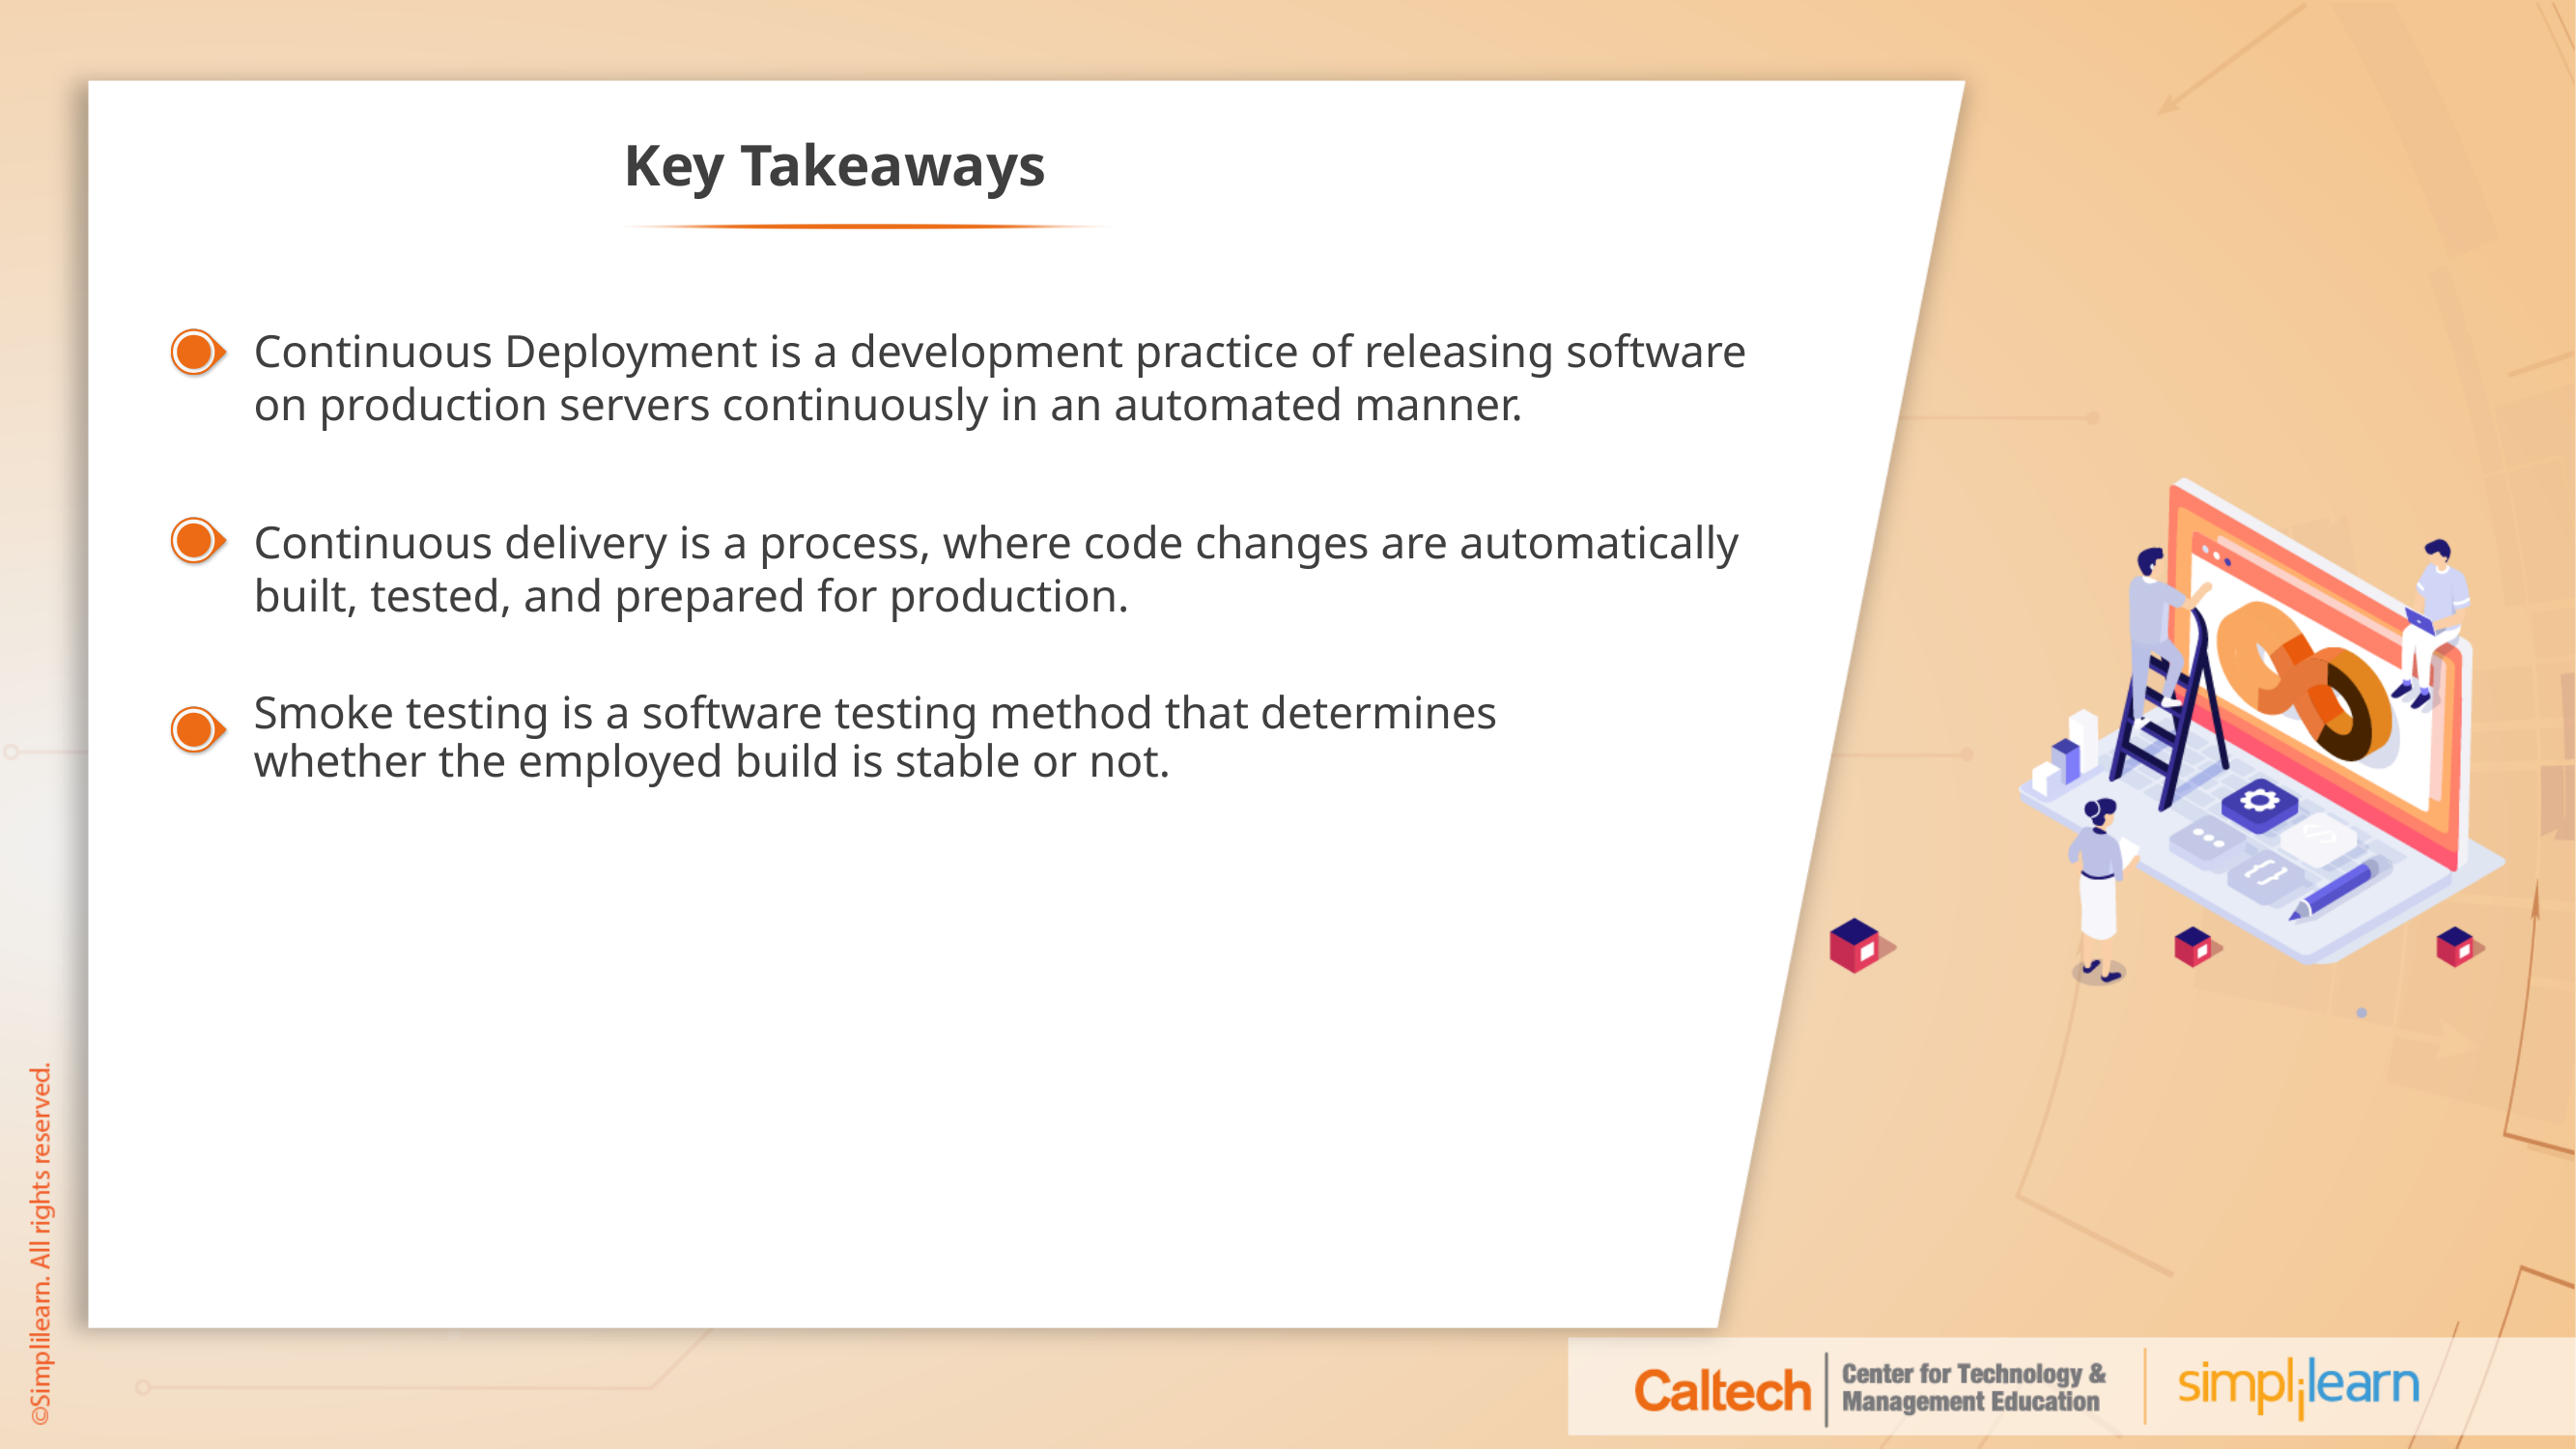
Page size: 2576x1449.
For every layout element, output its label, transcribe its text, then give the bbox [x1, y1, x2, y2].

picture [0, 0, 2576, 1449]
list Continuous Deployment is a development practice of releasing software on production servers continuously in an automated manner. [239, 316, 1787, 410]
list Smoke testing is a software testing method that determines whether the employed build is stable or not. [239, 683, 1523, 777]
list Continuous delivery is a process, where code changes are automatically built, tested, and prepared for production. [239, 507, 1787, 627]
